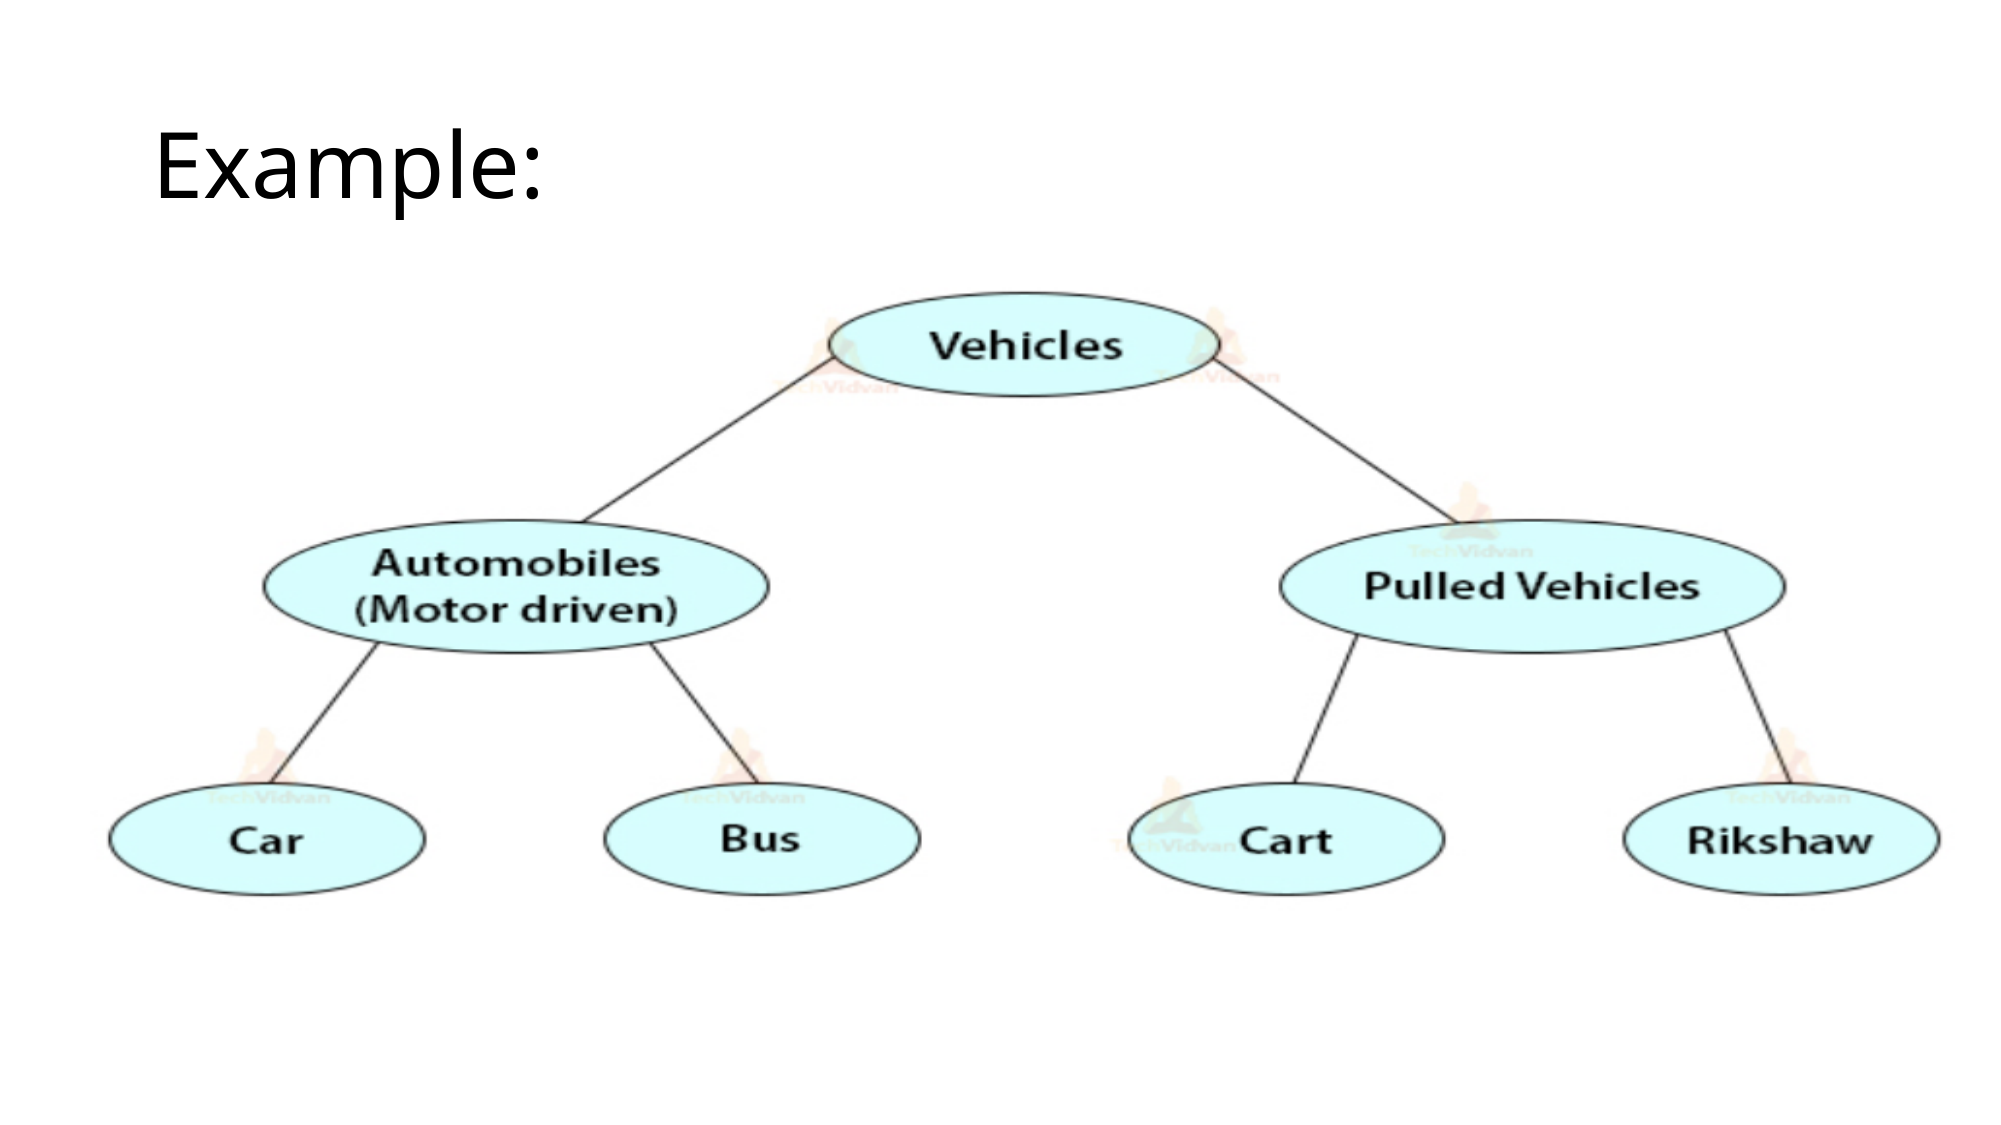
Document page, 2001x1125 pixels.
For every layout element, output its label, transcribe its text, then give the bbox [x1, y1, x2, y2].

picture [76, 270, 1964, 934]
title Example: [137, 59, 1863, 270]
